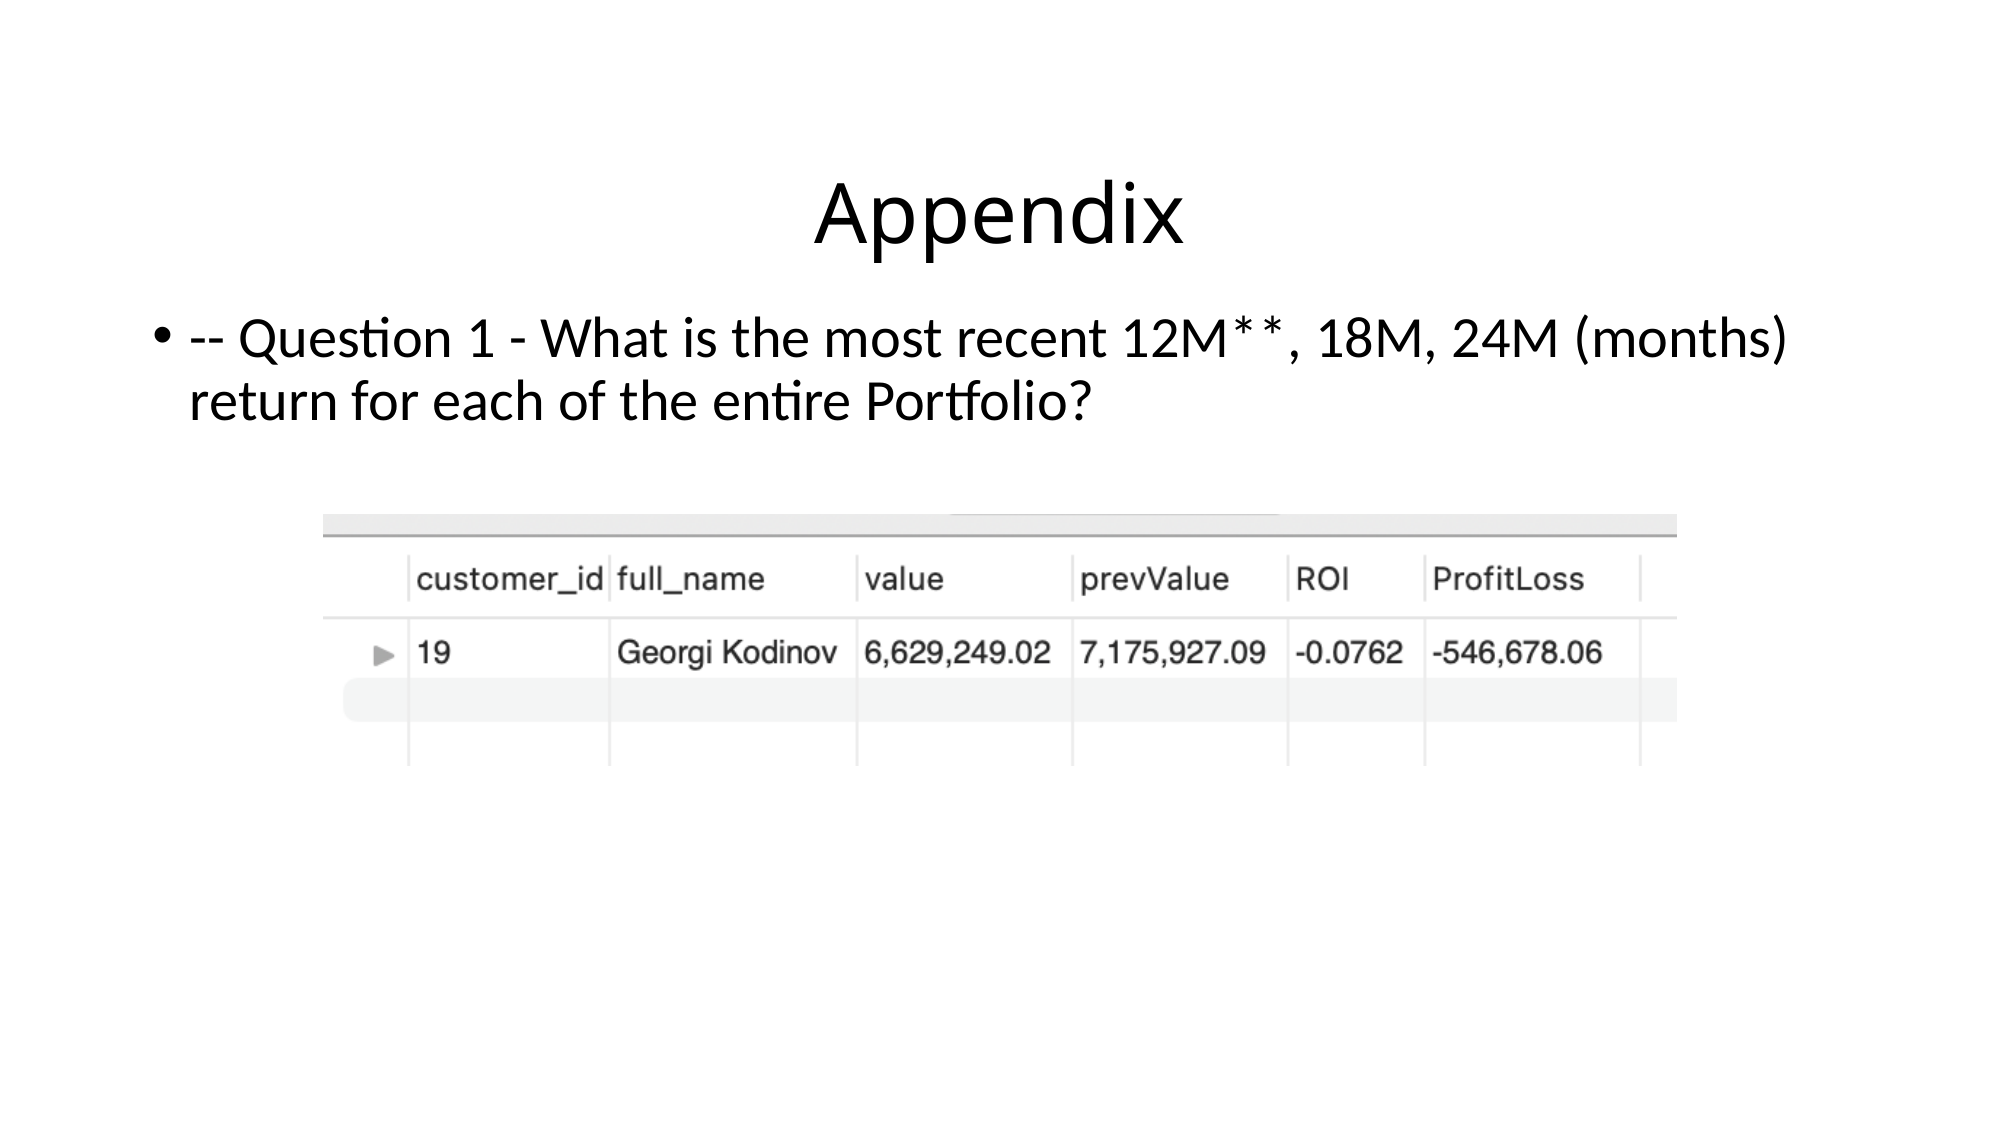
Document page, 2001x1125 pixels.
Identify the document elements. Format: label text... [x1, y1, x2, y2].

picture [322, 514, 1677, 766]
title Appendix [288, 131, 1712, 299]
list -- Question 1 - What is the most recent 12M**, 18M, 24M (months) return for each of the entire Portfolio? [137, 299, 1863, 472]
